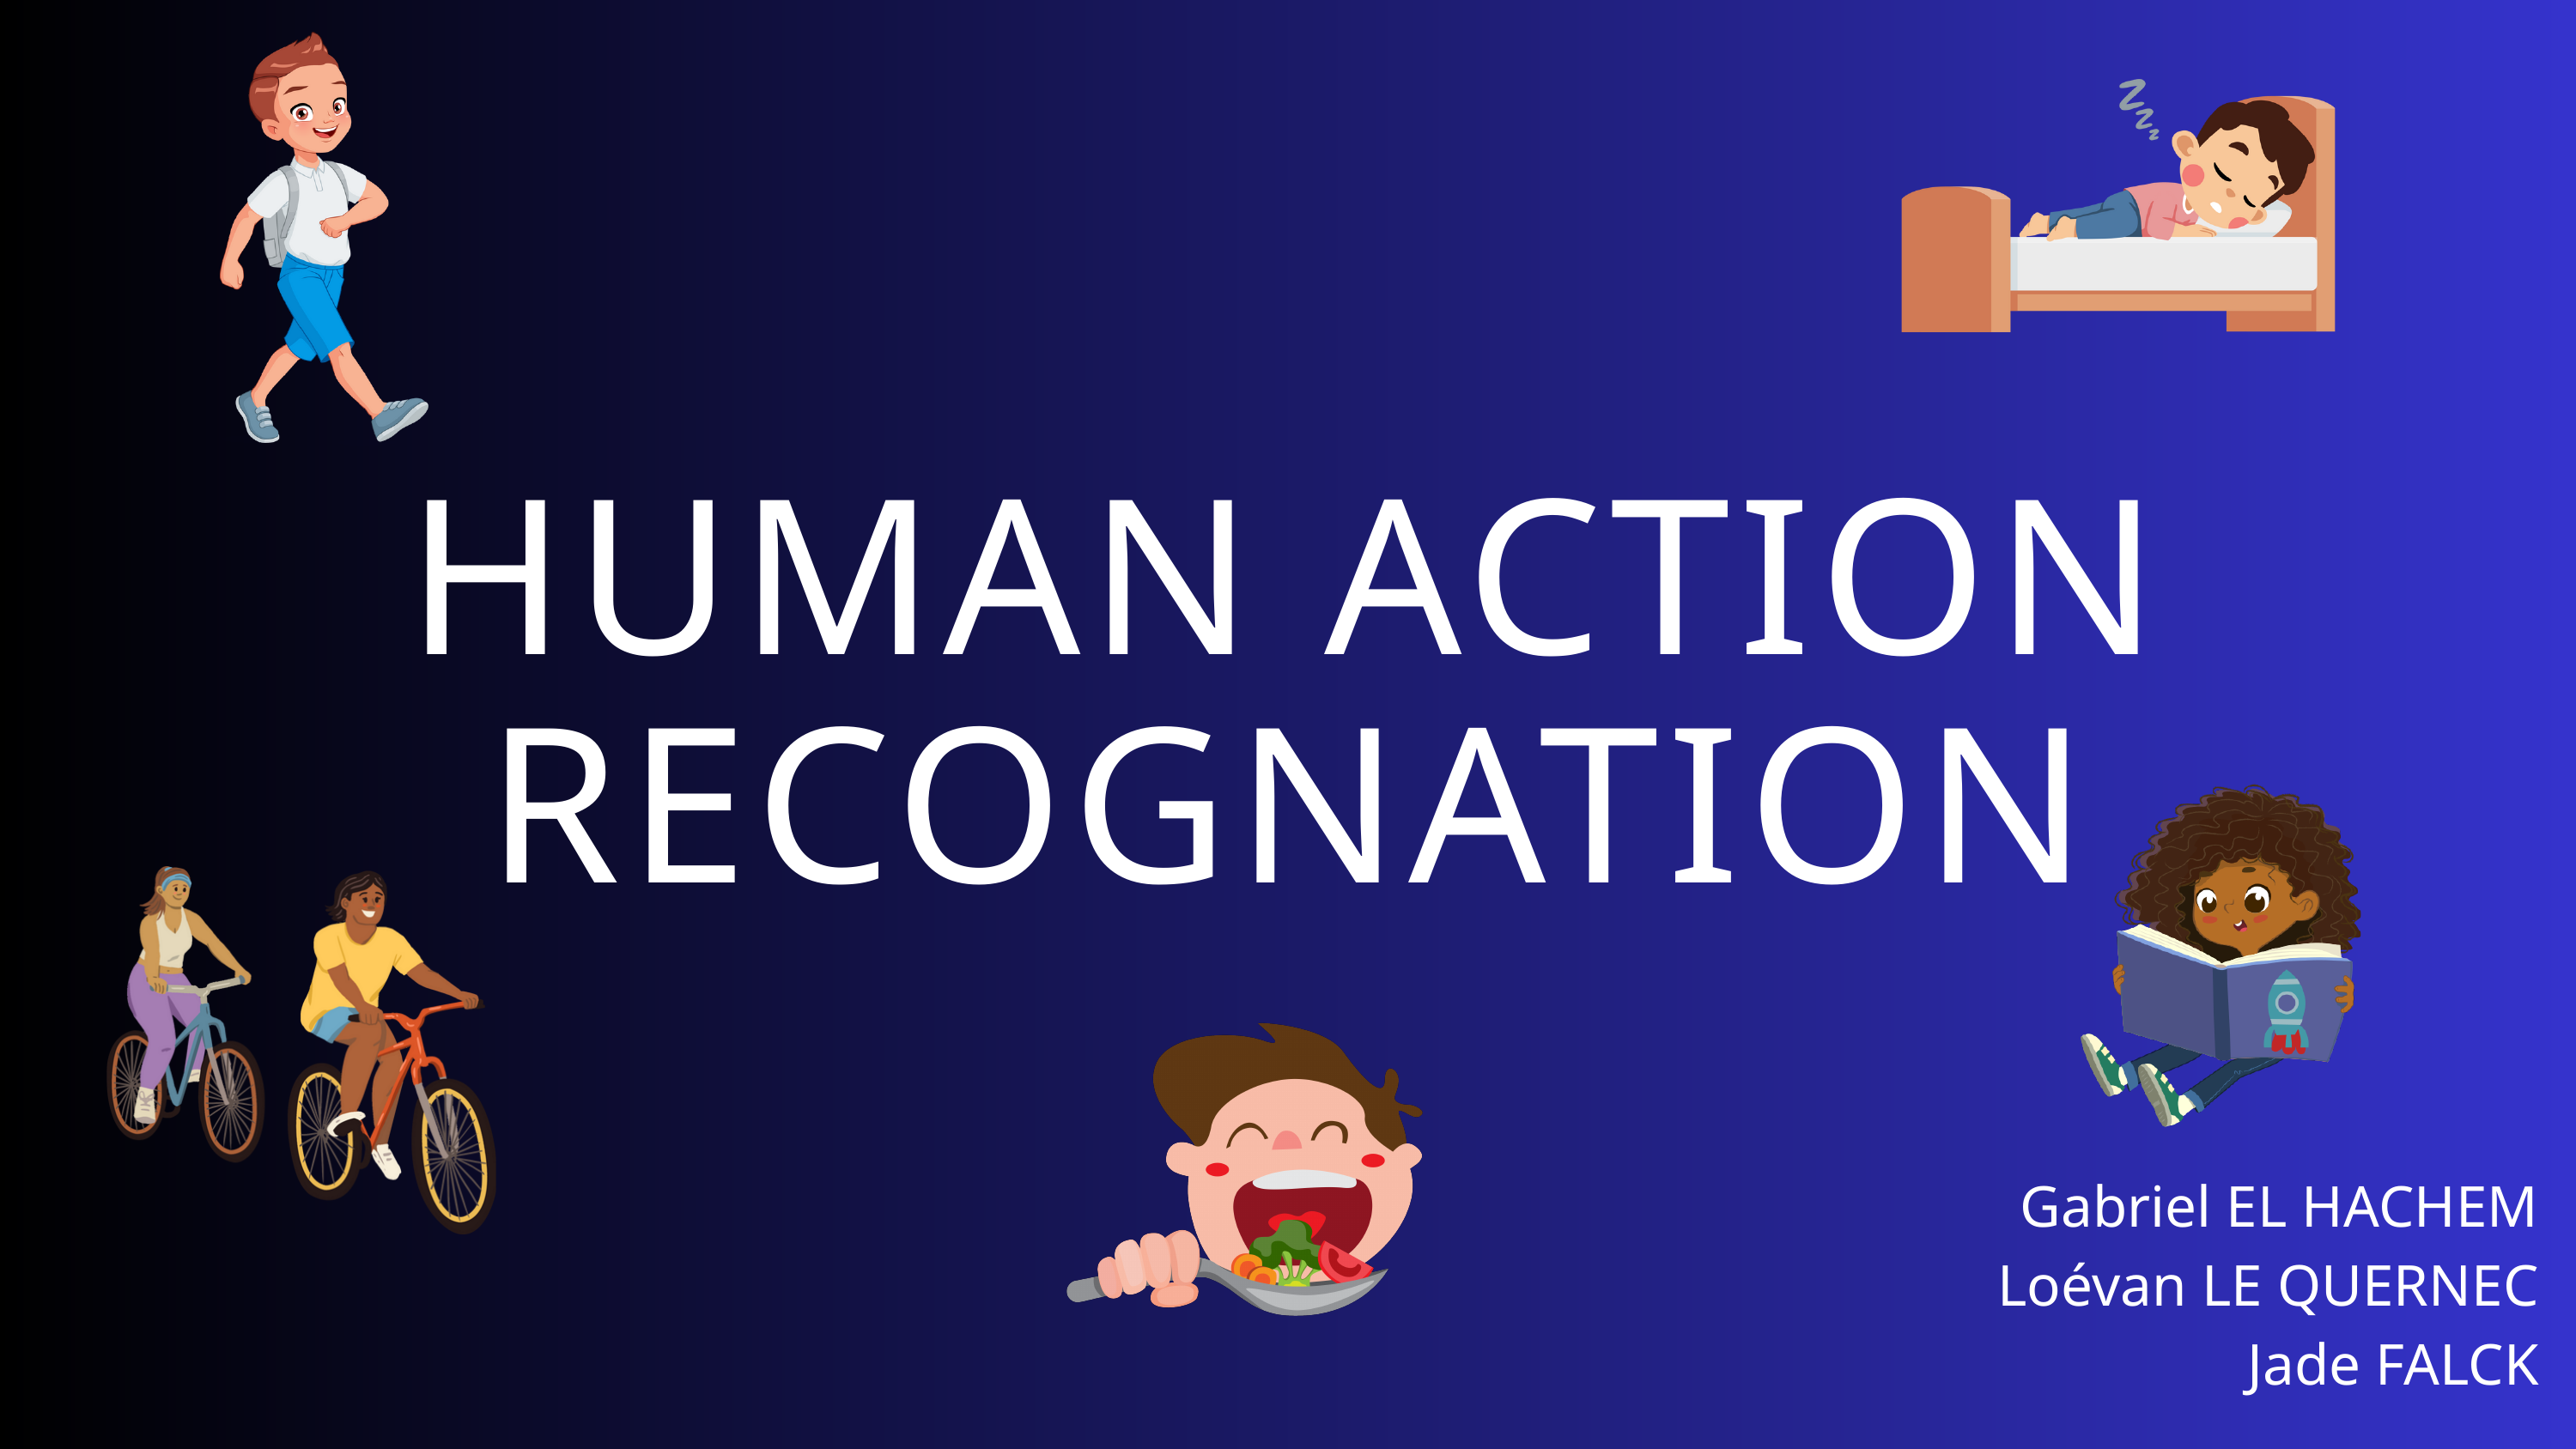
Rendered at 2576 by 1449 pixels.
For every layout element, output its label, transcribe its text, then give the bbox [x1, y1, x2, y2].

text_box [220, 32, 428, 446]
text_box Gabriel EL HACHEM Loévan LE QUERNEC Jade FALCK [1820, 1159, 2540, 1397]
text_box [106, 866, 496, 1234]
text_box [1901, 79, 2336, 332]
text_box [1066, 1022, 1427, 1316]
text_box [2079, 784, 2361, 1129]
text_box HUMAN ACTION RECOGNATION [106, 468, 2470, 926]
